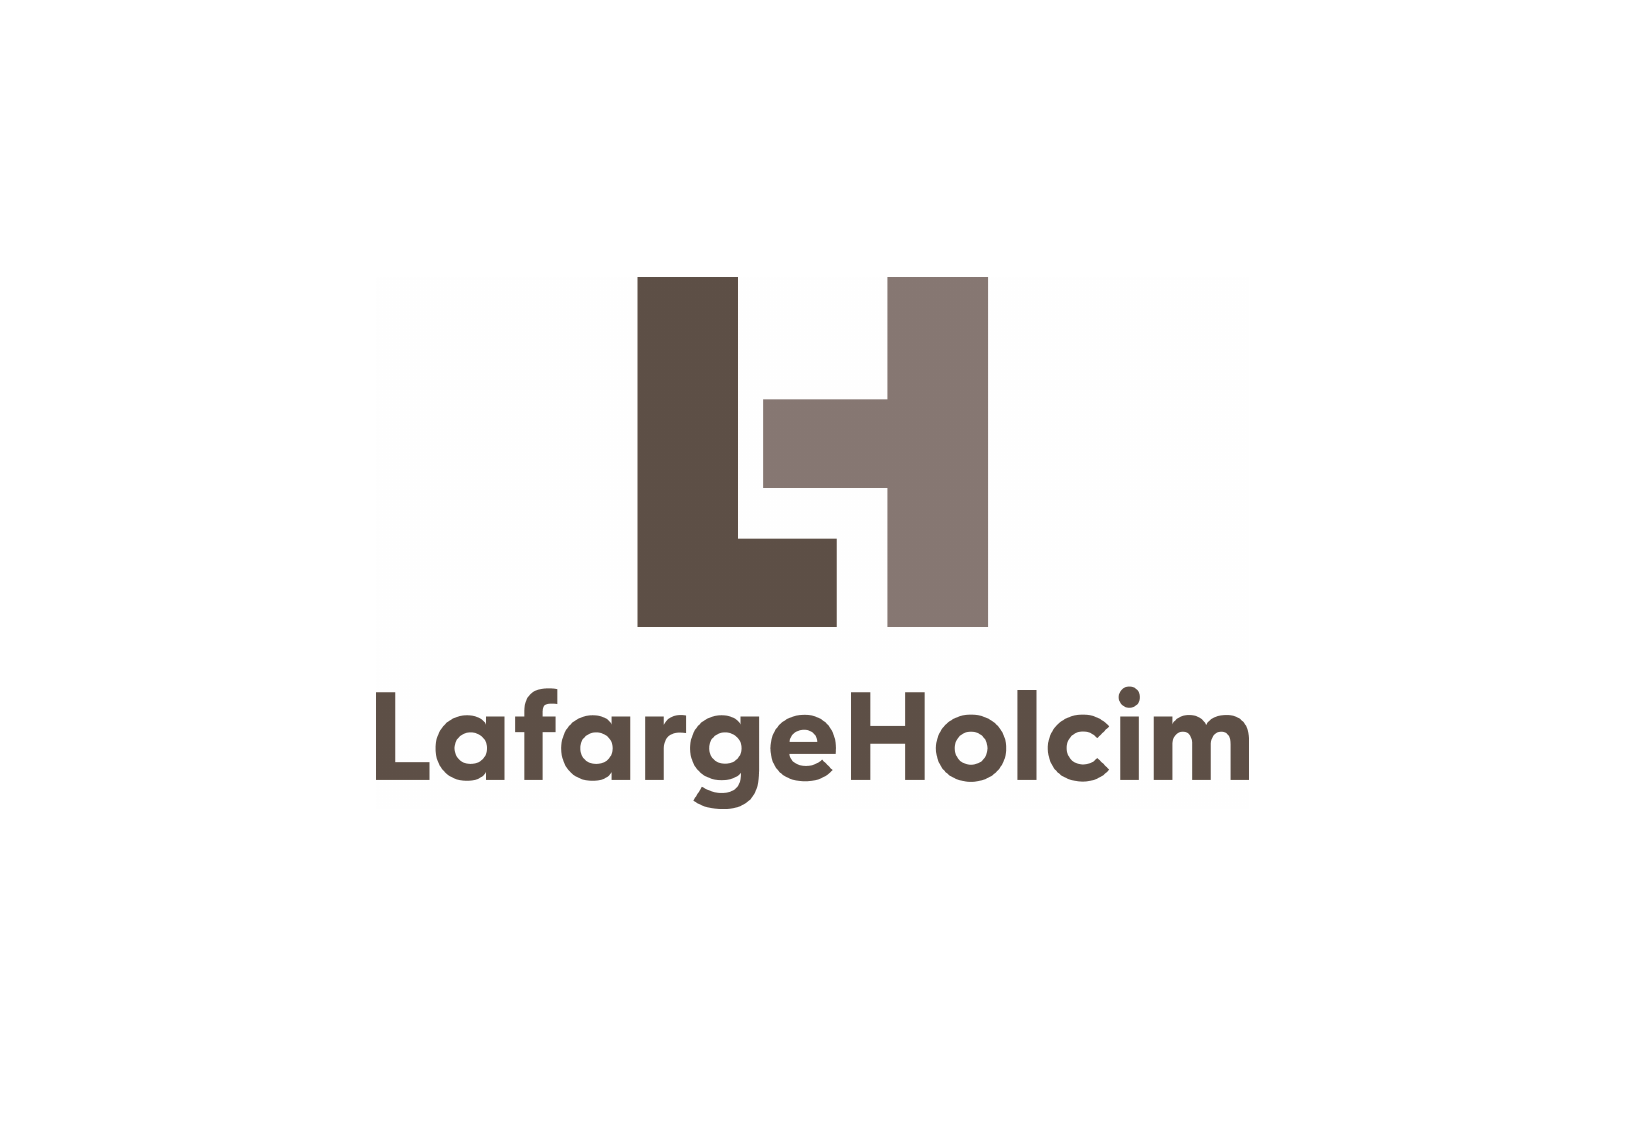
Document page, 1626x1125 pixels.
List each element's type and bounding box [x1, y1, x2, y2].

picture [376, 277, 1249, 809]
